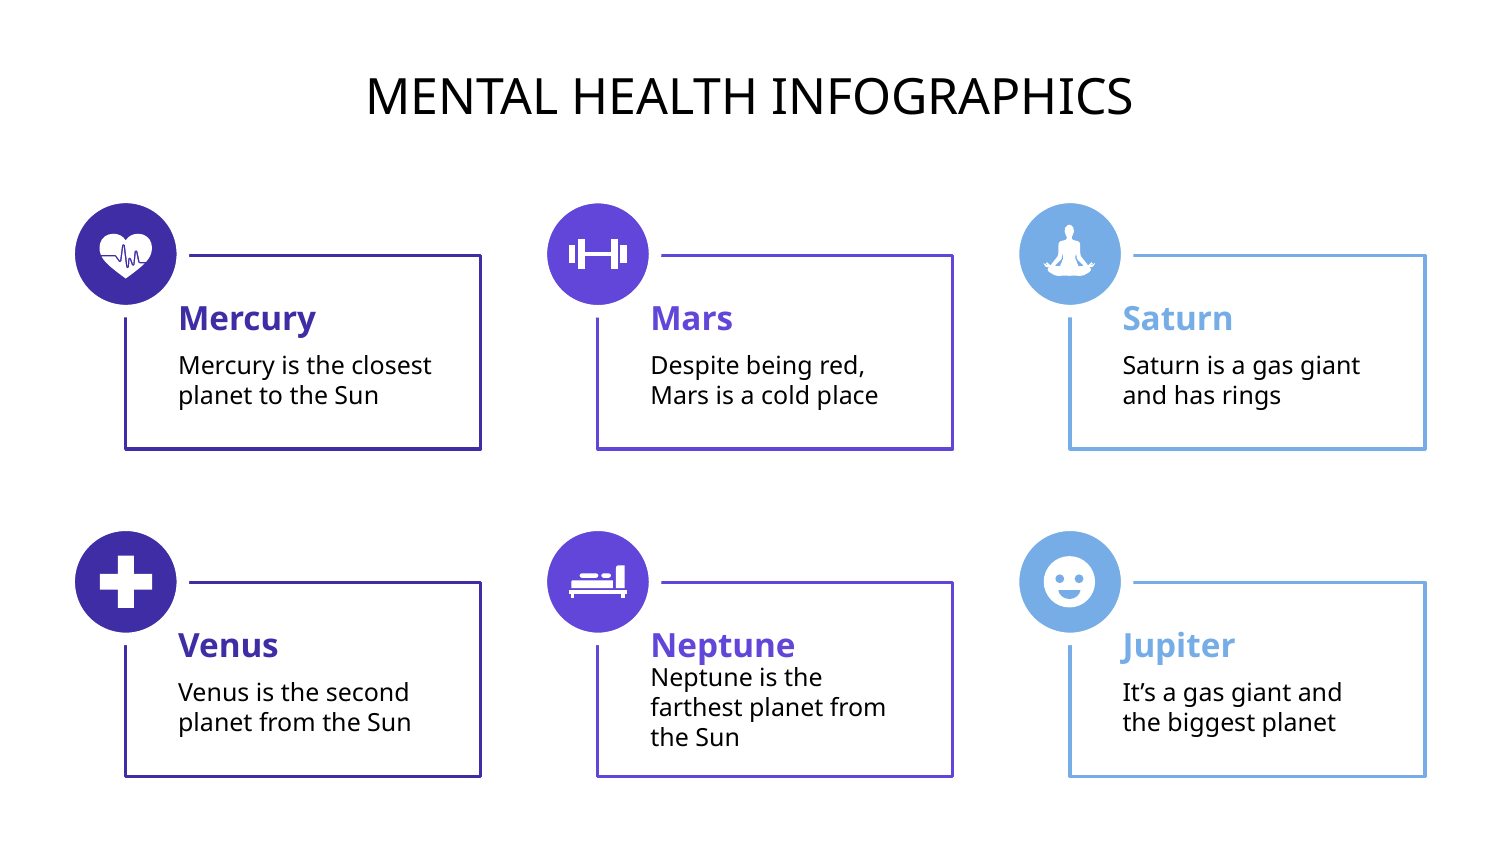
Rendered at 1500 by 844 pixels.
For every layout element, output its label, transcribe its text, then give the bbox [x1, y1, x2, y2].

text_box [540, 524, 954, 777]
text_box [540, 196, 954, 450]
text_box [68, 196, 481, 450]
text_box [68, 524, 481, 777]
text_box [98, 233, 153, 279]
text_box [1012, 524, 1426, 777]
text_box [1012, 196, 1426, 450]
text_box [568, 565, 628, 599]
title MENTAL HEALTH INFOGRAPHICS [75, 67, 1425, 122]
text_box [568, 238, 628, 270]
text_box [1043, 555, 1096, 608]
